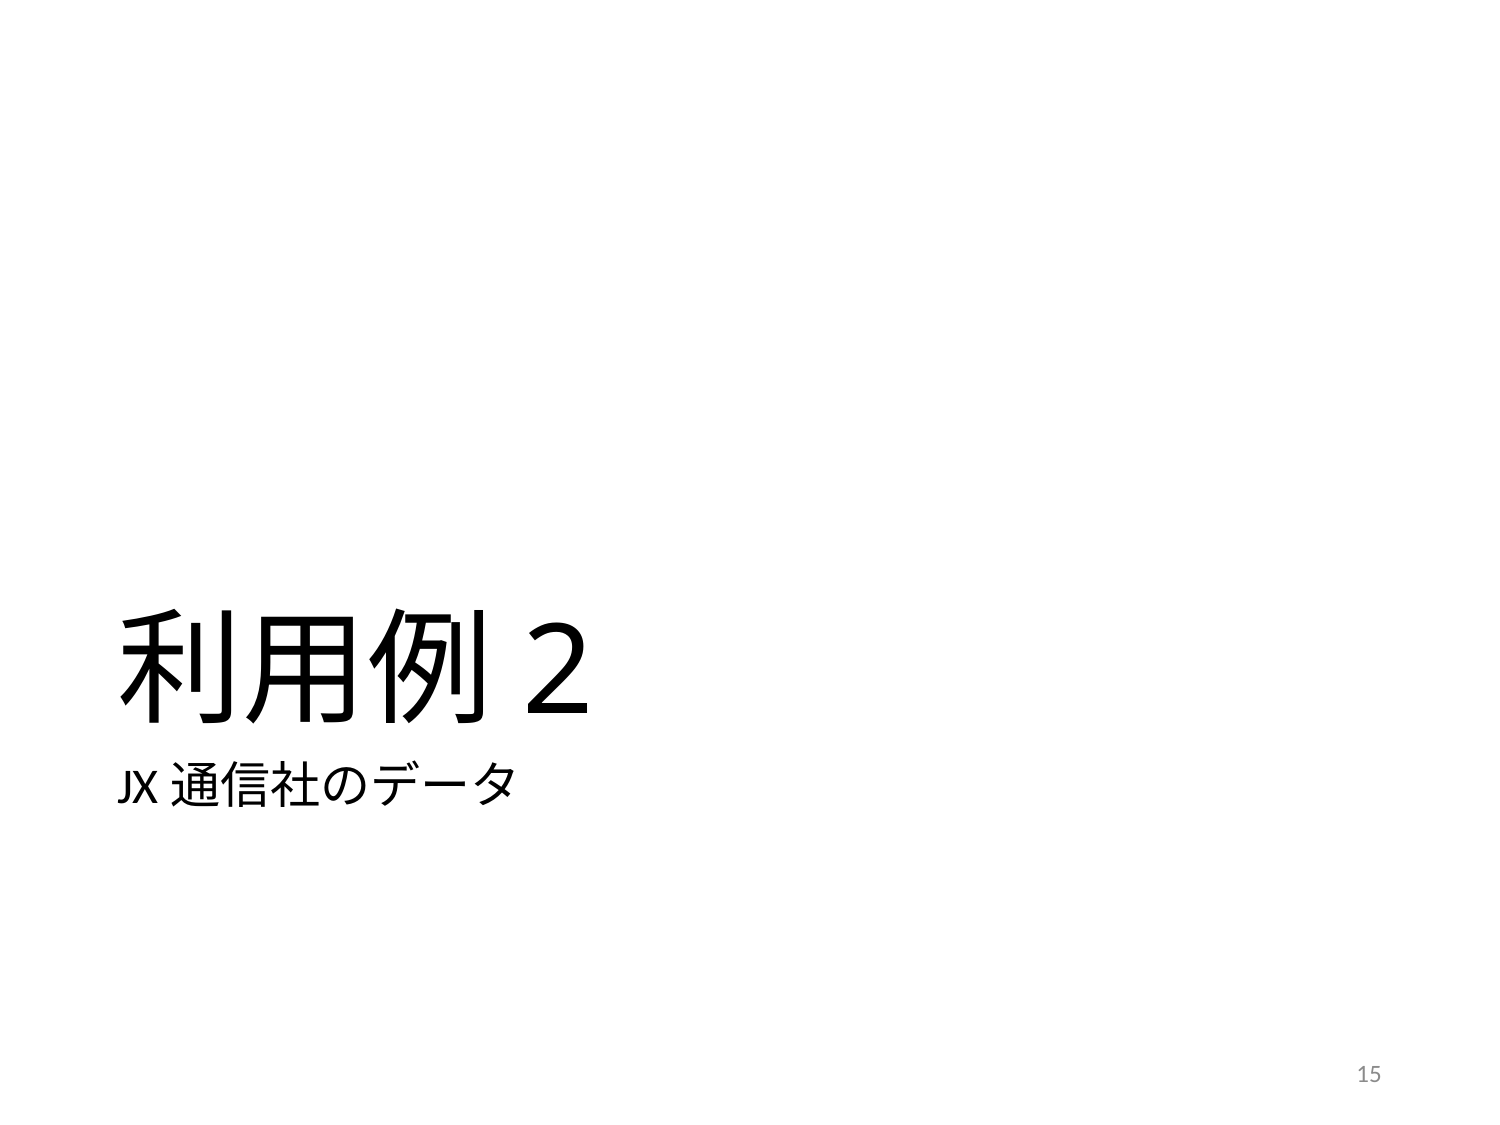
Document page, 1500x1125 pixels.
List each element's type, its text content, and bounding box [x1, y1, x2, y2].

slide_number 15 [1059, 1042, 1397, 1103]
list JX通信社のデータ [102, 752, 1397, 999]
title 利用例2 [102, 280, 1397, 749]
